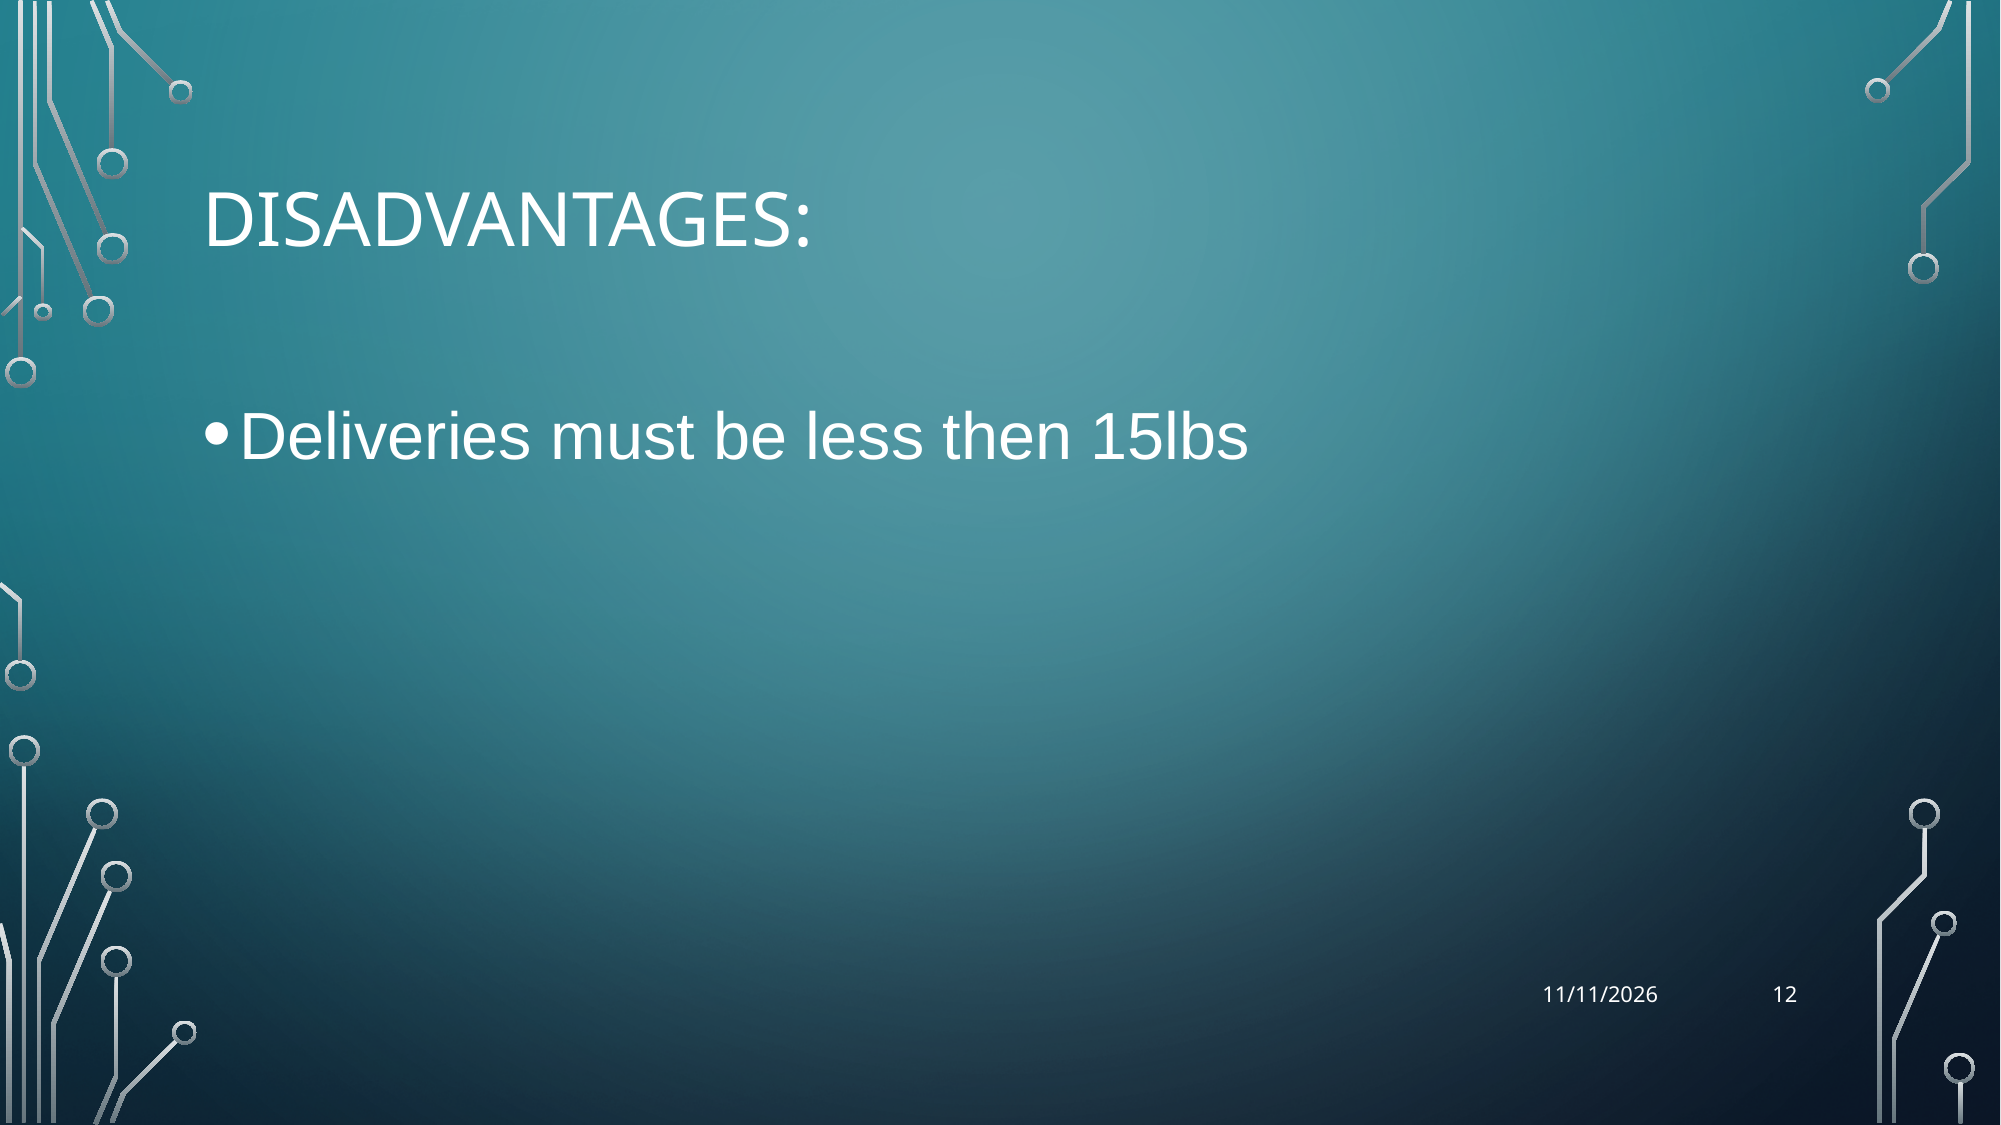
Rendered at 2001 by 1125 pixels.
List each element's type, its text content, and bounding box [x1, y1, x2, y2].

slide_number 12 [1685, 965, 1813, 1025]
title Disadvantages: [187, 101, 1813, 344]
list Deliveries must be less then 15lbs [187, 369, 1813, 950]
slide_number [1223, 965, 1674, 1025]
